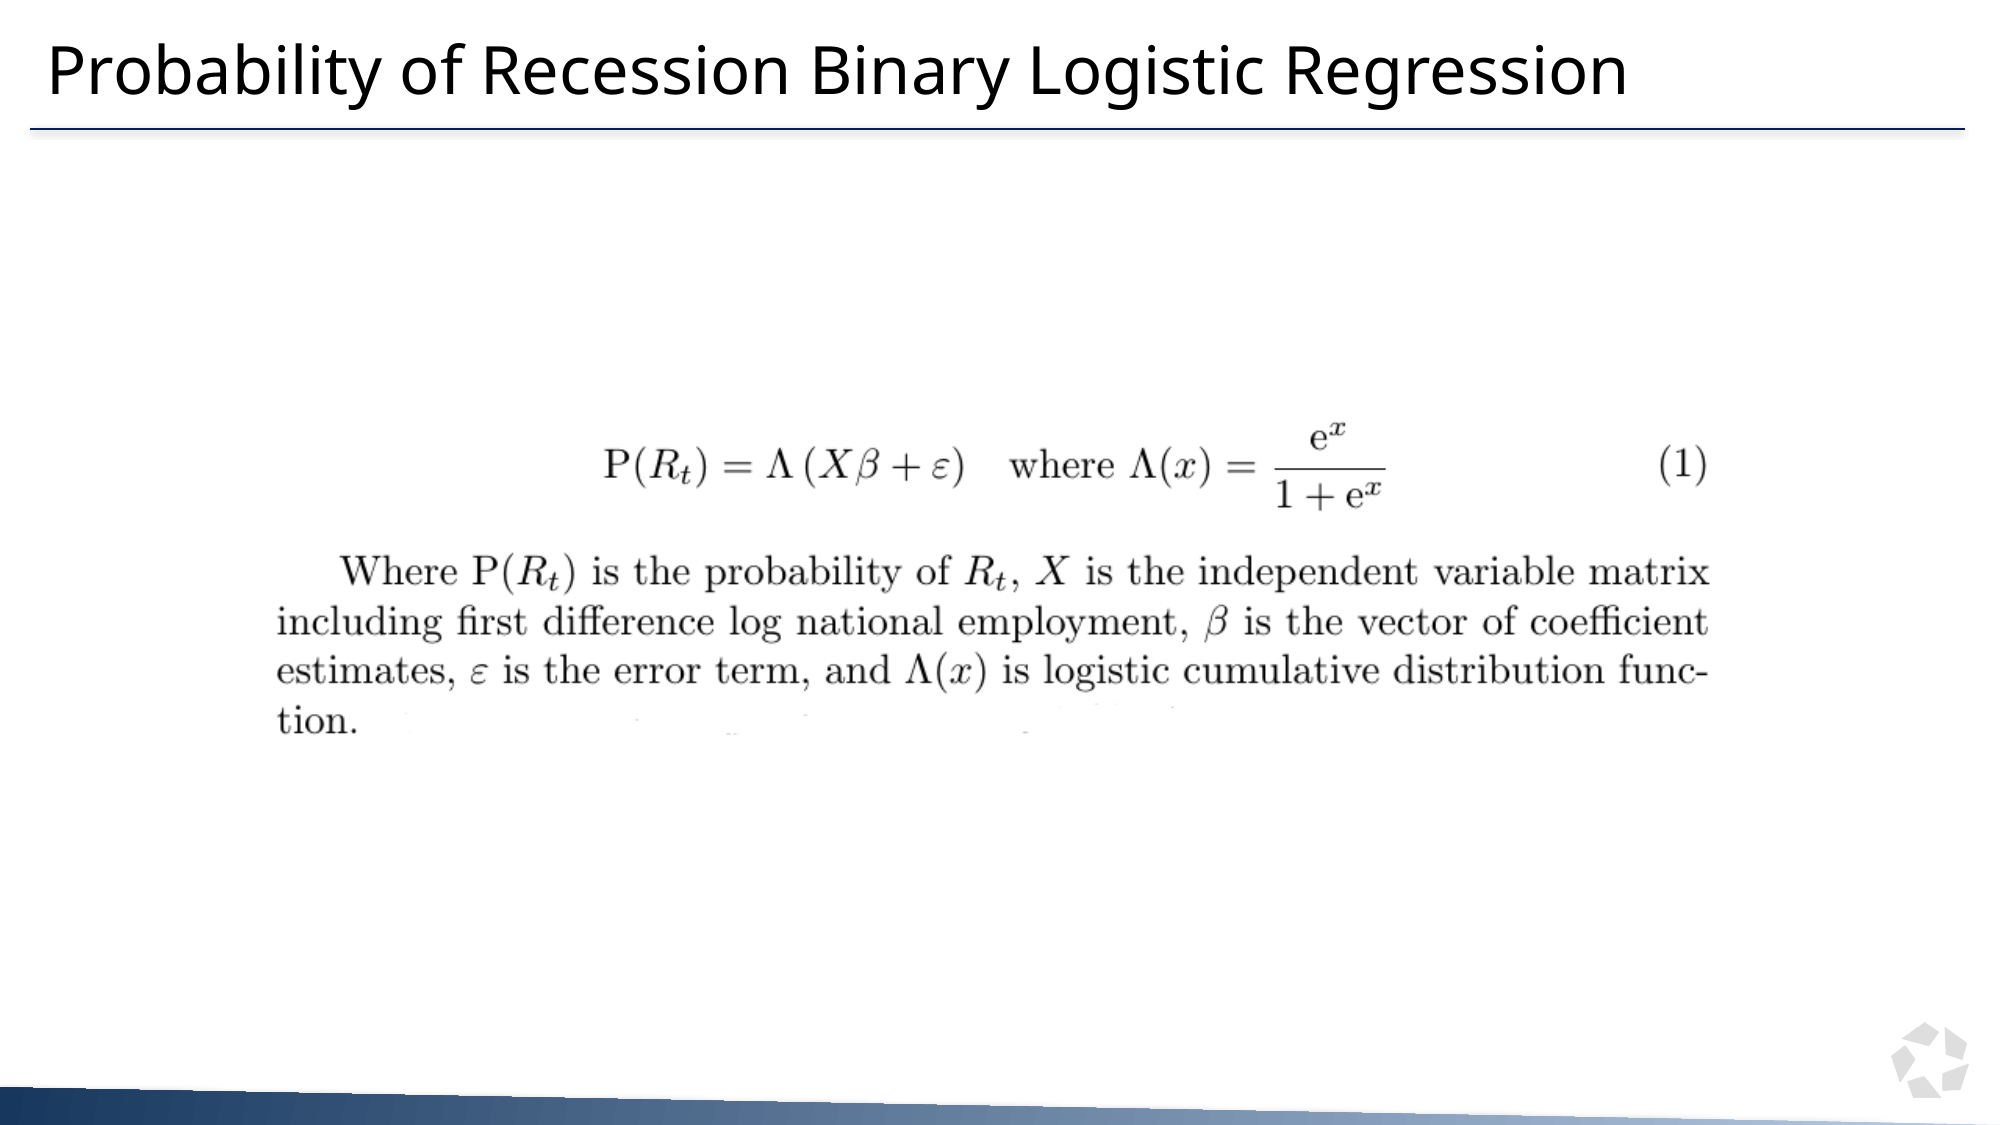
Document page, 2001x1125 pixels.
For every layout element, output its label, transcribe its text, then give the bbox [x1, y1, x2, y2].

title Probability of Recession Binary Logistic Regression [31, 20, 1961, 126]
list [265, 398, 1730, 757]
